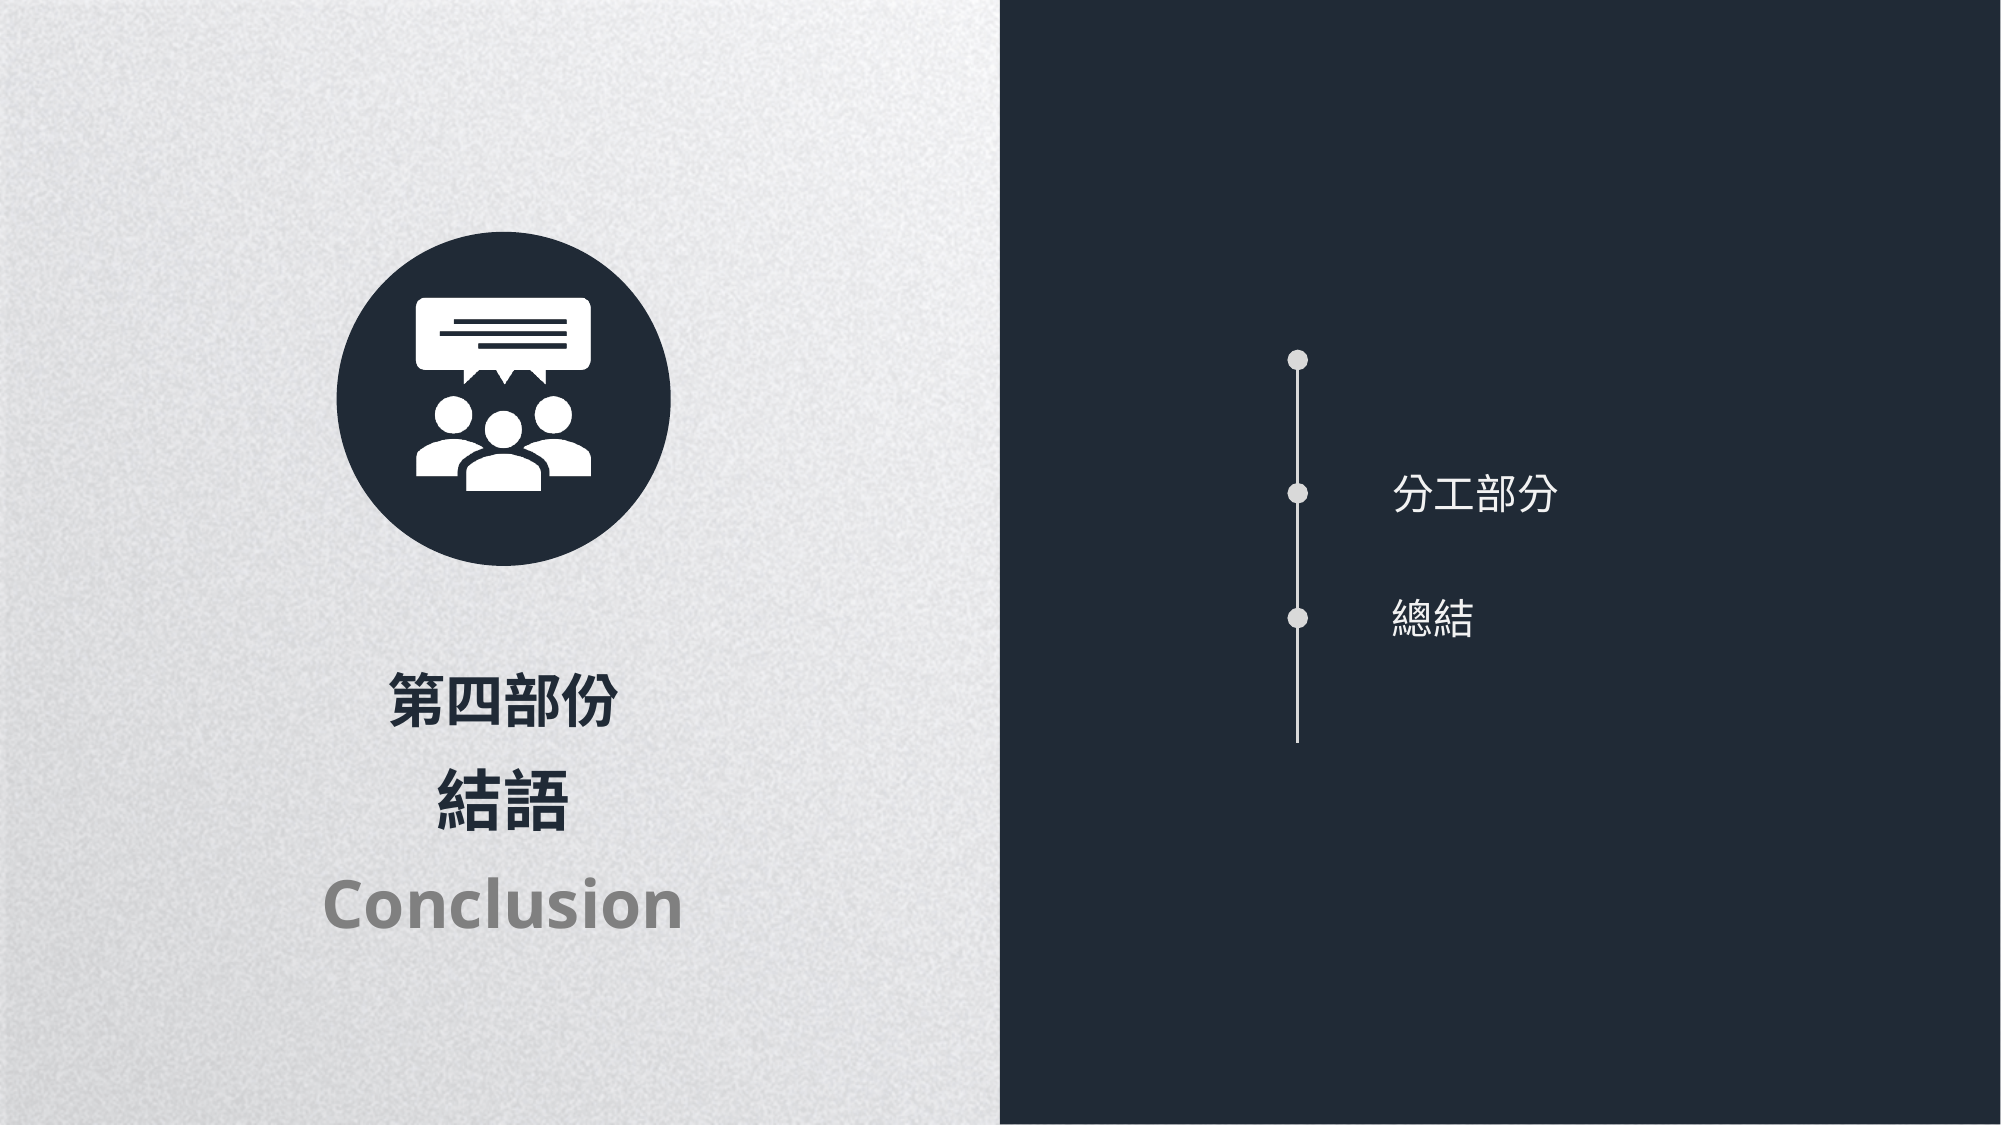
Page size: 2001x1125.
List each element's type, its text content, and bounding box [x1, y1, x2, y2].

text_box 分工部分 [1377, 460, 1575, 526]
text_box 第四部份 [372, 657, 636, 742]
text_box 總結 [1377, 585, 1491, 650]
text_box [334, 229, 673, 569]
text_box 結語 Conclusion [306, 727, 701, 950]
picture [0, 0, 998, 1125]
text_box [998, 0, 2001, 1125]
